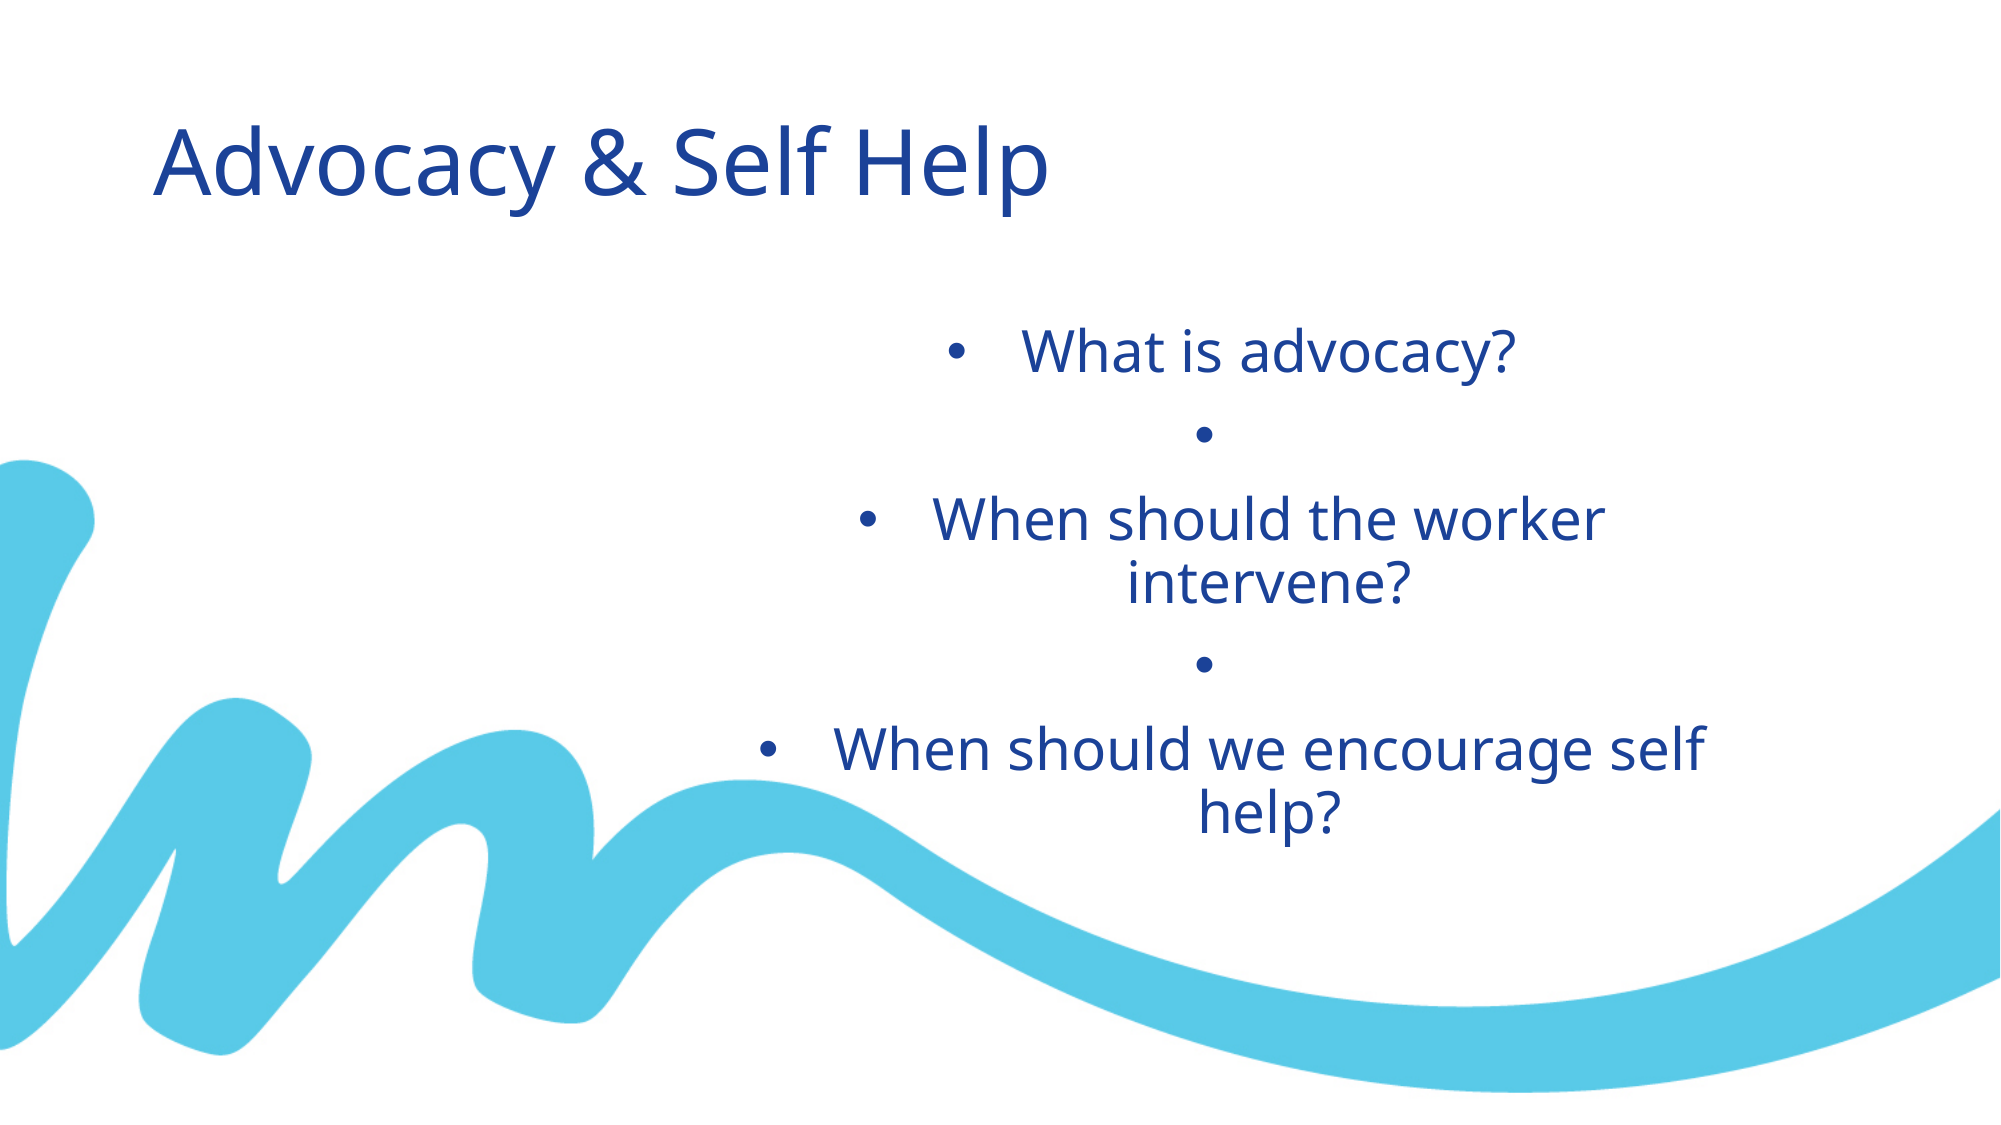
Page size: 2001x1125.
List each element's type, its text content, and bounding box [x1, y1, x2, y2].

list Advocacy & Self Help [153, 116, 1358, 307]
list What is advocacy?​ ​ When should the worker intervene?​ ​ When should we encourage self help? [750, 322, 1714, 962]
picture [0, 0, 2001, 1125]
